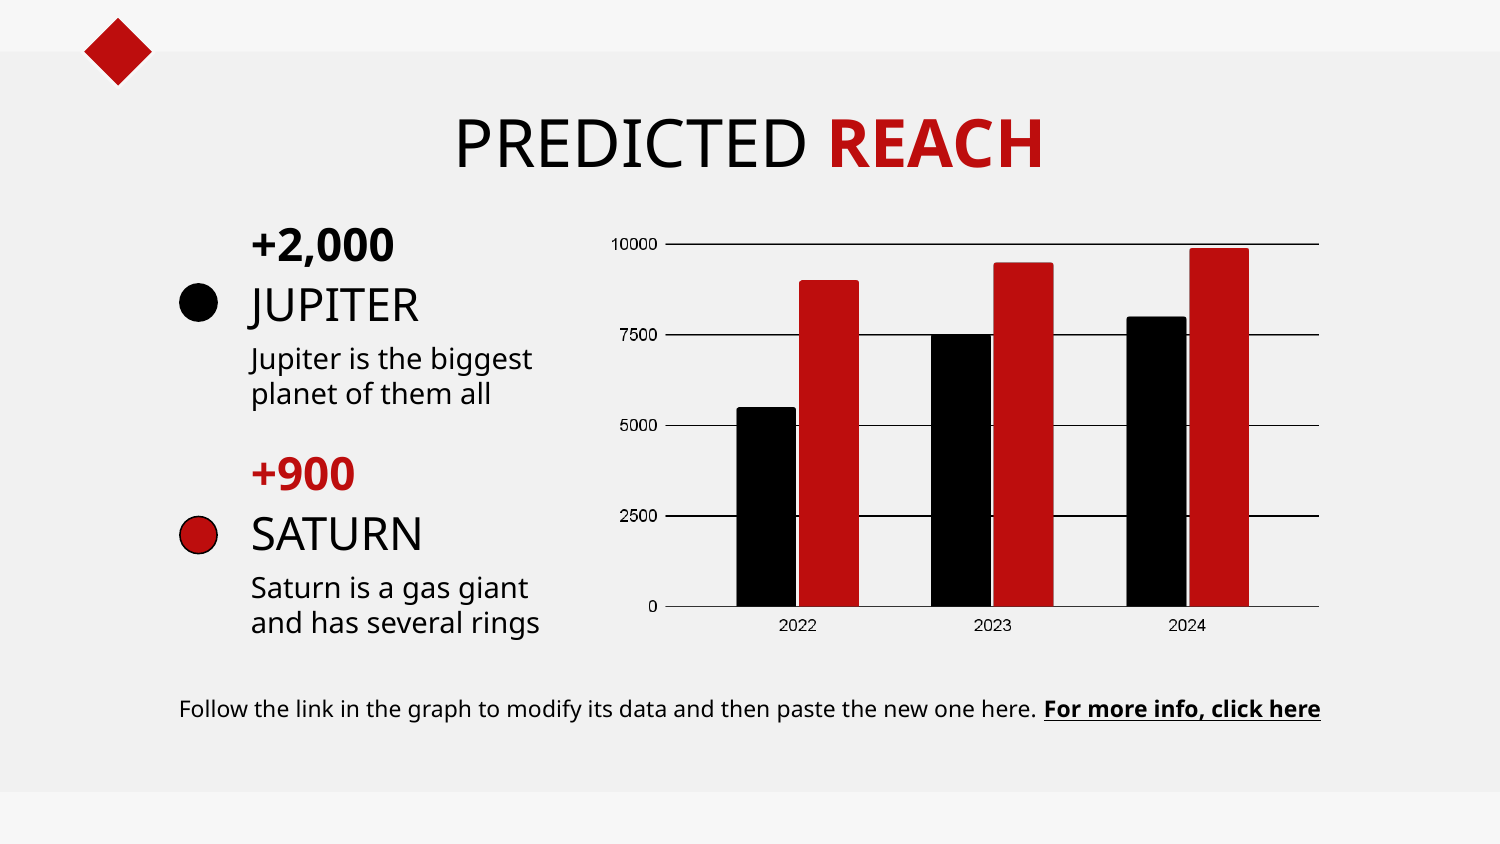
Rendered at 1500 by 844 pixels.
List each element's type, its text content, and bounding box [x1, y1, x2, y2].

text_box [179, 283, 218, 322]
text_box [179, 516, 218, 554]
text_box SATURN [235, 515, 560, 554]
text_box +900 [235, 455, 560, 515]
picture [586, 210, 1341, 659]
text_box Jupiter is the biggest planet of them all [235, 325, 560, 420]
text_box +2,000 [235, 226, 560, 286]
title PREDICTED REACH [118, 85, 1382, 180]
subtitle Follow the link in the graph to modify its data and then paste the new one here. For more info, click here [143, 681, 1357, 741]
text_box JUPITER [235, 286, 560, 325]
text_box Saturn is a gas giant and has several rings [235, 554, 560, 649]
